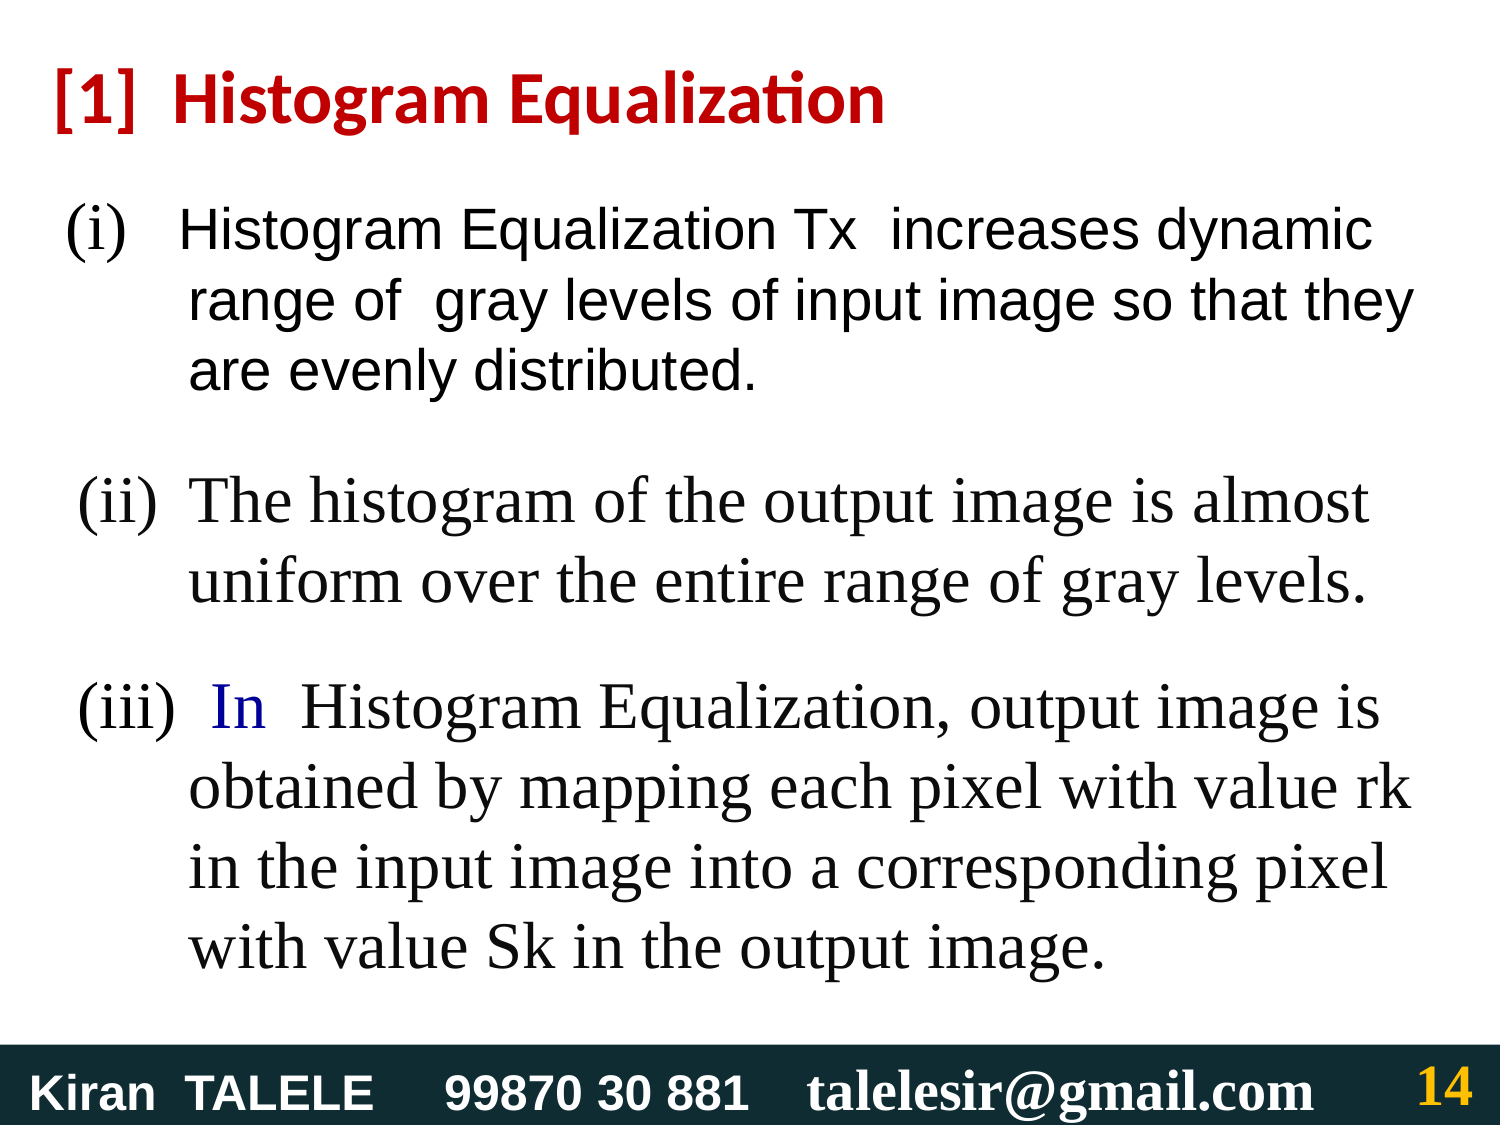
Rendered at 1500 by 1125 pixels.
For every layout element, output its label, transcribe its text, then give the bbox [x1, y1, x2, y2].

title [1] Histogram Equalization [37, 50, 1350, 138]
text_box (iii) In Histogram Equalization, output image is obtained by mapping each pixel with value rk in the input image into a corresponding pixel with value Sk in the output image. [62, 654, 1438, 994]
text_box The histogram of the output image is almost uniform over the entire range of gray levels. [62, 448, 1438, 625]
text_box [0, 1039, 1500, 1125]
text_box (i) Histogram Equalization Tx increases dynamic range of gray levels of input image so that they are evenly distributed. [50, 174, 1438, 413]
